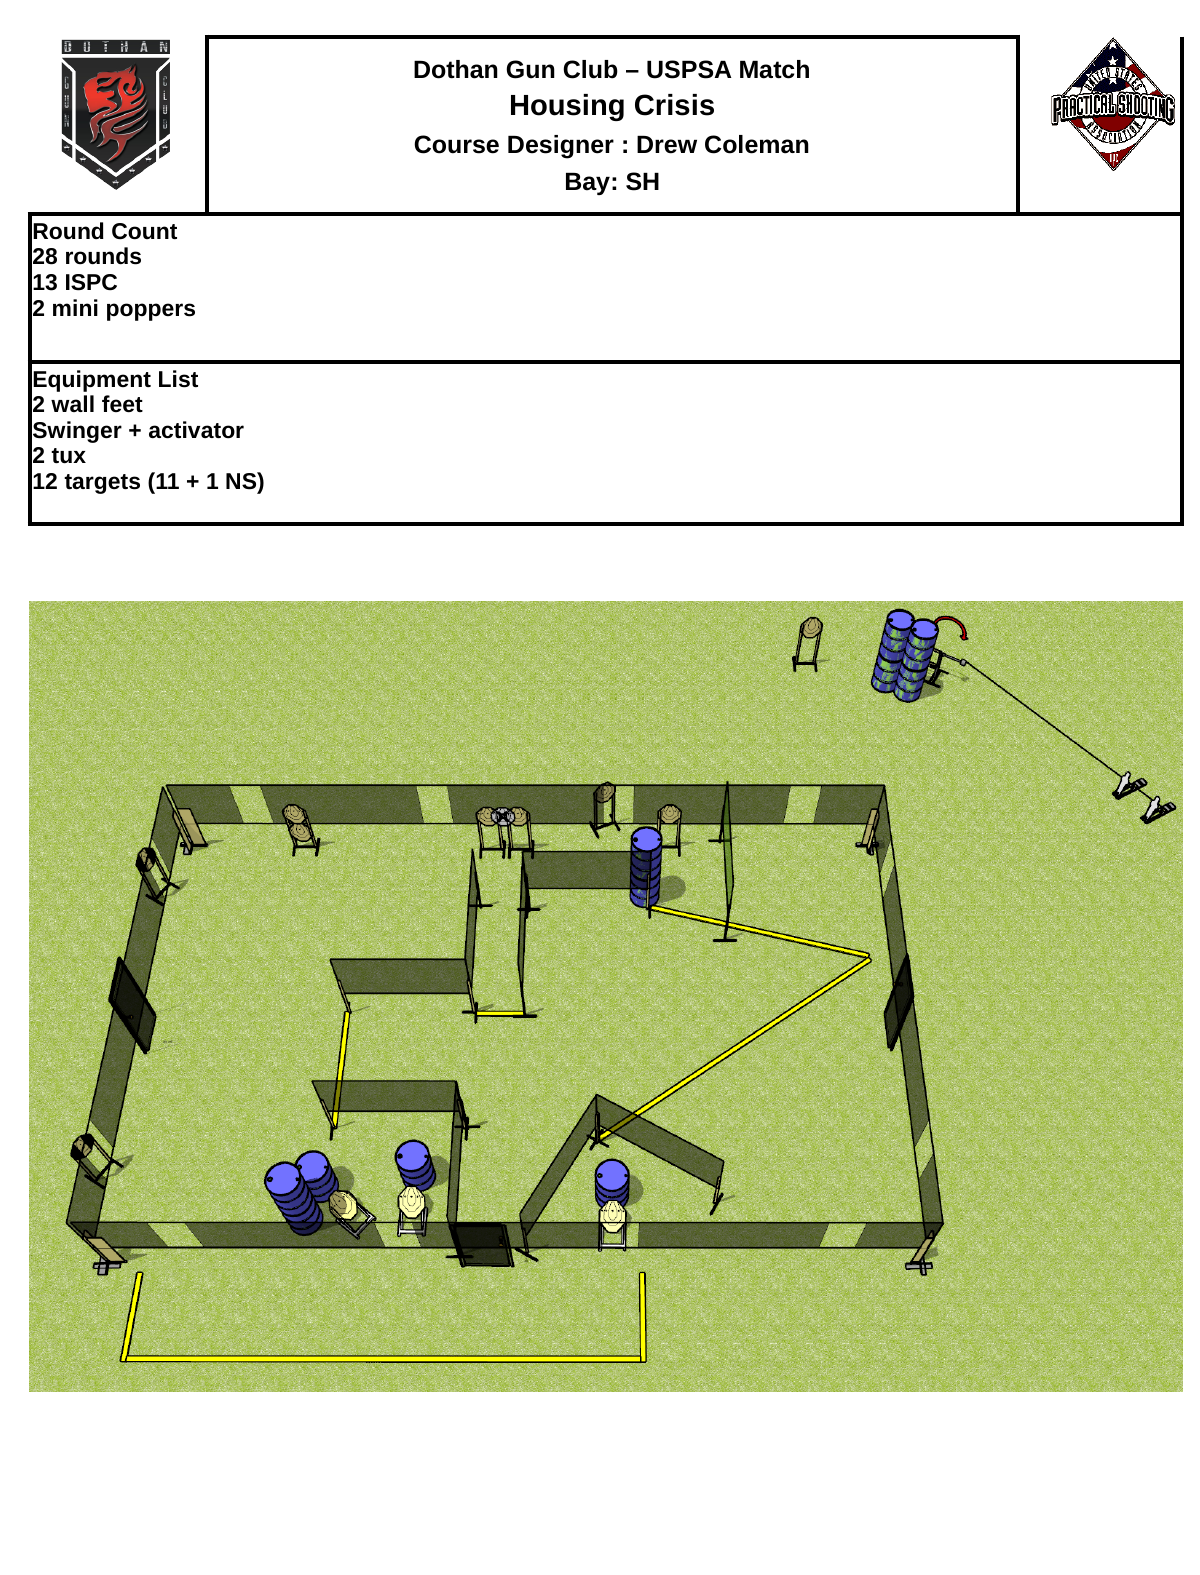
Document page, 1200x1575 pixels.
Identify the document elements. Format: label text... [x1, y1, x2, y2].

table_header Dothan Gun Club – USPSA Match Housing Crisis Course Designer : Drew Coleman Bay: SH [209, 39, 1016, 212]
table_header [30, 37, 205, 212]
picture [1044, 36, 1183, 175]
table_header [1020, 37, 1180, 212]
picture [58, 36, 173, 193]
table_cell Round Count 28 rounds 13 ISPC 2 mini poppers [32, 216, 1180, 360]
table_cell Equipment List 2 wall feet Swinger + activator 2 tux 12 targets (11 + 1 NS) [32, 364, 1180, 522]
picture [29, 601, 1183, 1392]
